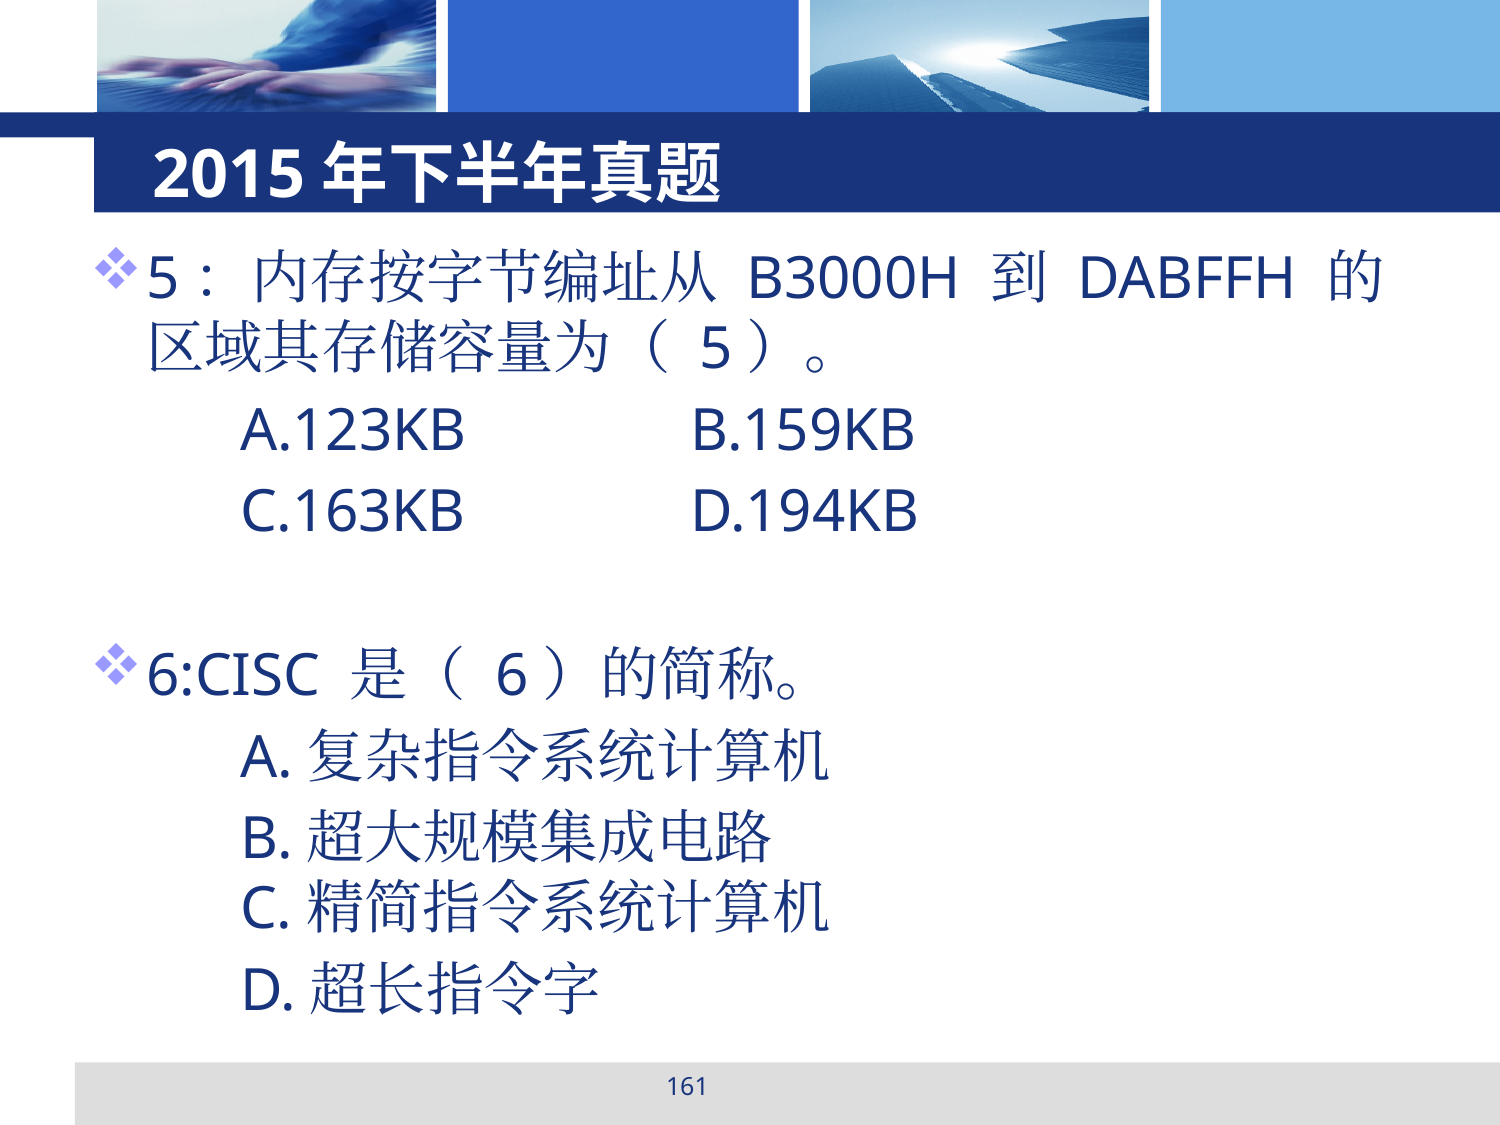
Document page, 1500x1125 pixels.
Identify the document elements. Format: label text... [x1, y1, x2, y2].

picture [97, 1, 437, 112]
picture [810, 1, 1150, 112]
list 5：内存按字节编址从 B3000H 到 DABFFH 的区域其存储容量为（ 5）。 A.123KB B.159KB C.163KB D.194KB 6:CISC 是（ 6）的简称。 A.复杂指令系统计算机 B.超大规模集成电路 C.精简指令系统计算机 D.超长指令字 [75, 232, 1425, 1034]
title 2015年下半年真题 [137, 125, 1488, 218]
slide_number 161 [512, 1062, 863, 1116]
